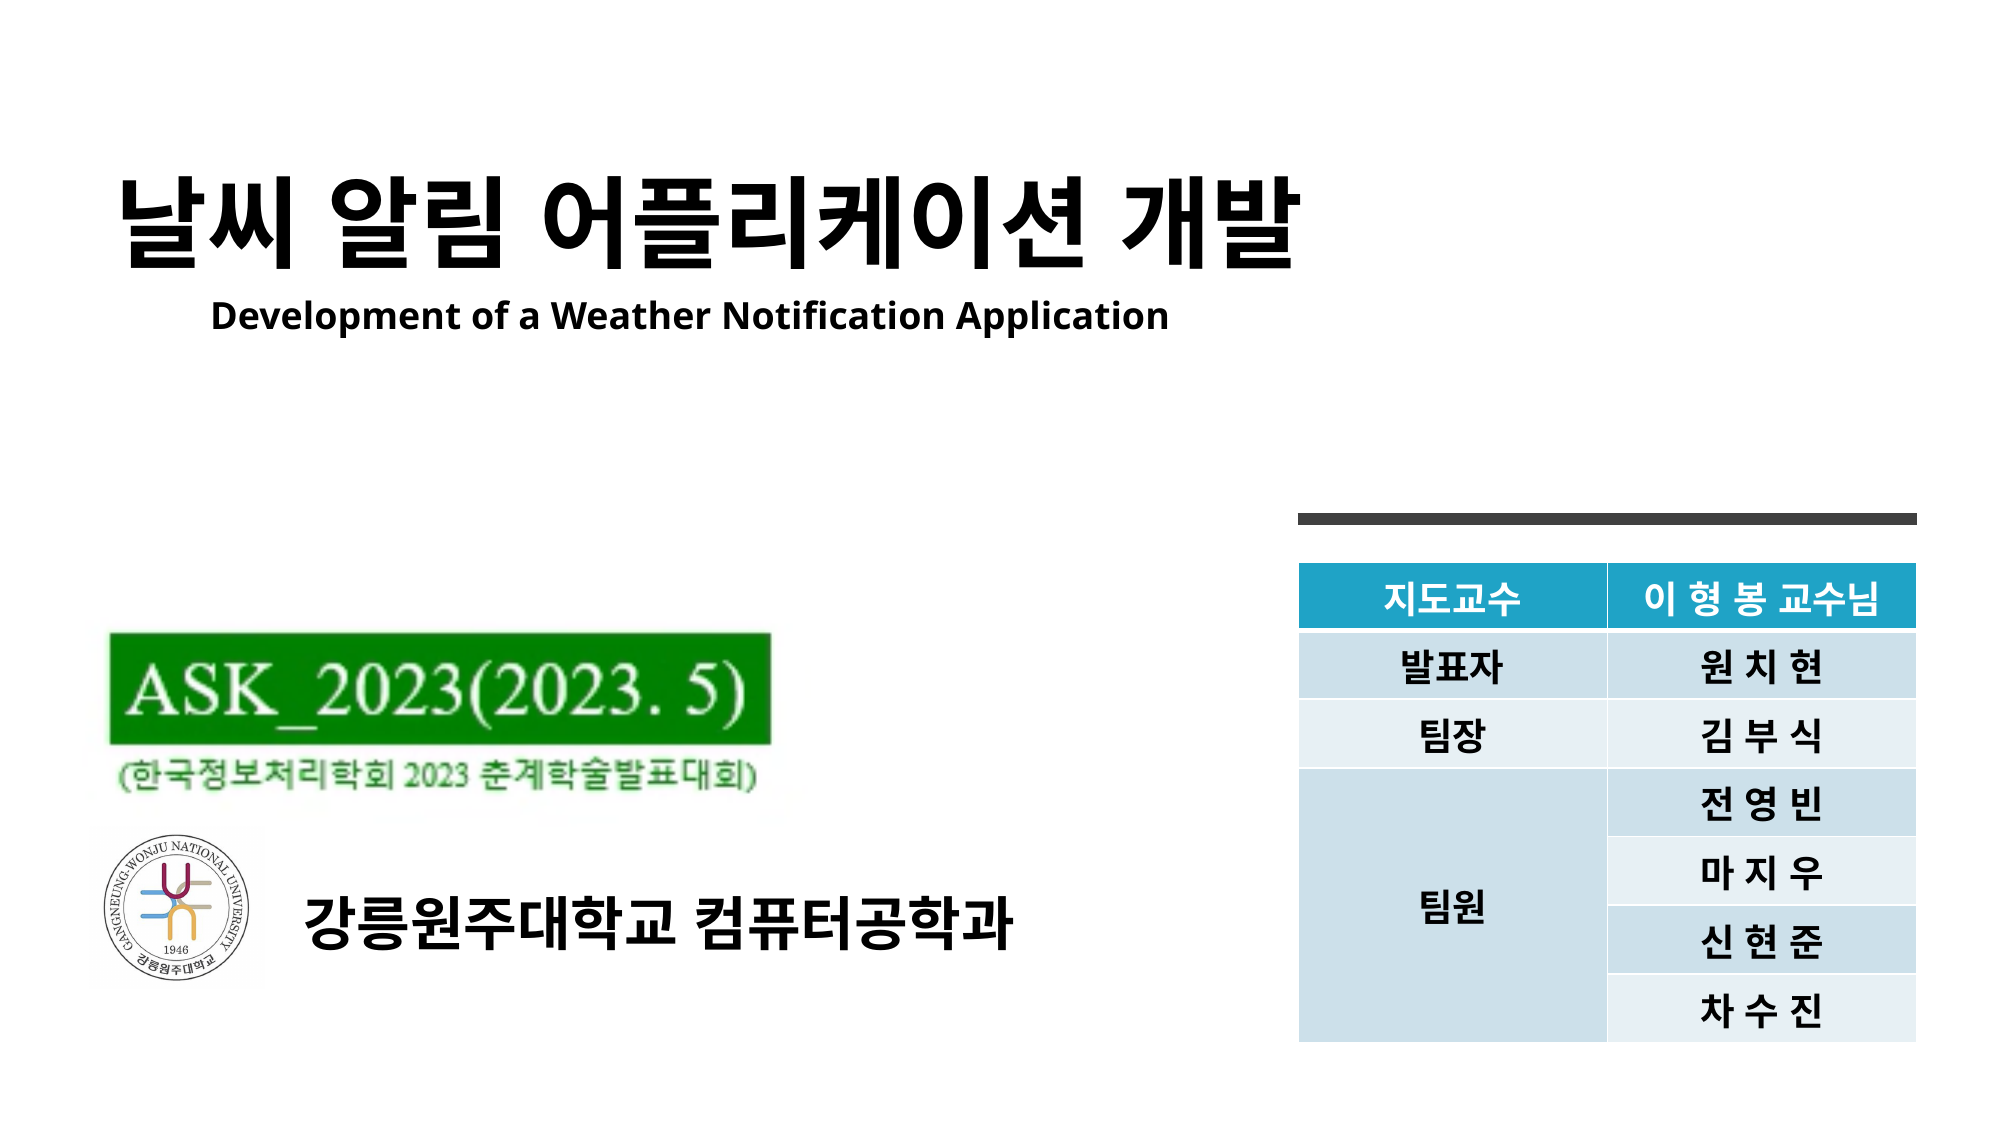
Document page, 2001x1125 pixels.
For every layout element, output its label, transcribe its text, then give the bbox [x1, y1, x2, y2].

table_cell 원 치 현 [1608, 633, 1916, 698]
table_cell 발표자 [1299, 633, 1607, 698]
text_box Development of a Weather Notification Application [130, 271, 1251, 345]
picture [33, 601, 811, 989]
table_cell 신 현 준 [1608, 906, 1916, 973]
table_cell 팀원 [1299, 769, 1607, 1042]
table_cell 팀장 [1299, 700, 1607, 767]
table_header 이 형 봉 교수님 [1608, 563, 1916, 628]
table_cell 차 수 진 [1608, 975, 1916, 1042]
table_cell 김 부 식 [1608, 700, 1916, 767]
table_header 지도교수 [1299, 563, 1607, 628]
table_cell 마 지 우 [1608, 837, 1916, 904]
table_cell 전 영 빈 [1608, 769, 1916, 836]
text_box 날씨 알림 어플리케이션 개발 [0, 117, 1462, 289]
text_box 강릉원주대학교 컴퓨터공학과 [265, 858, 1157, 965]
